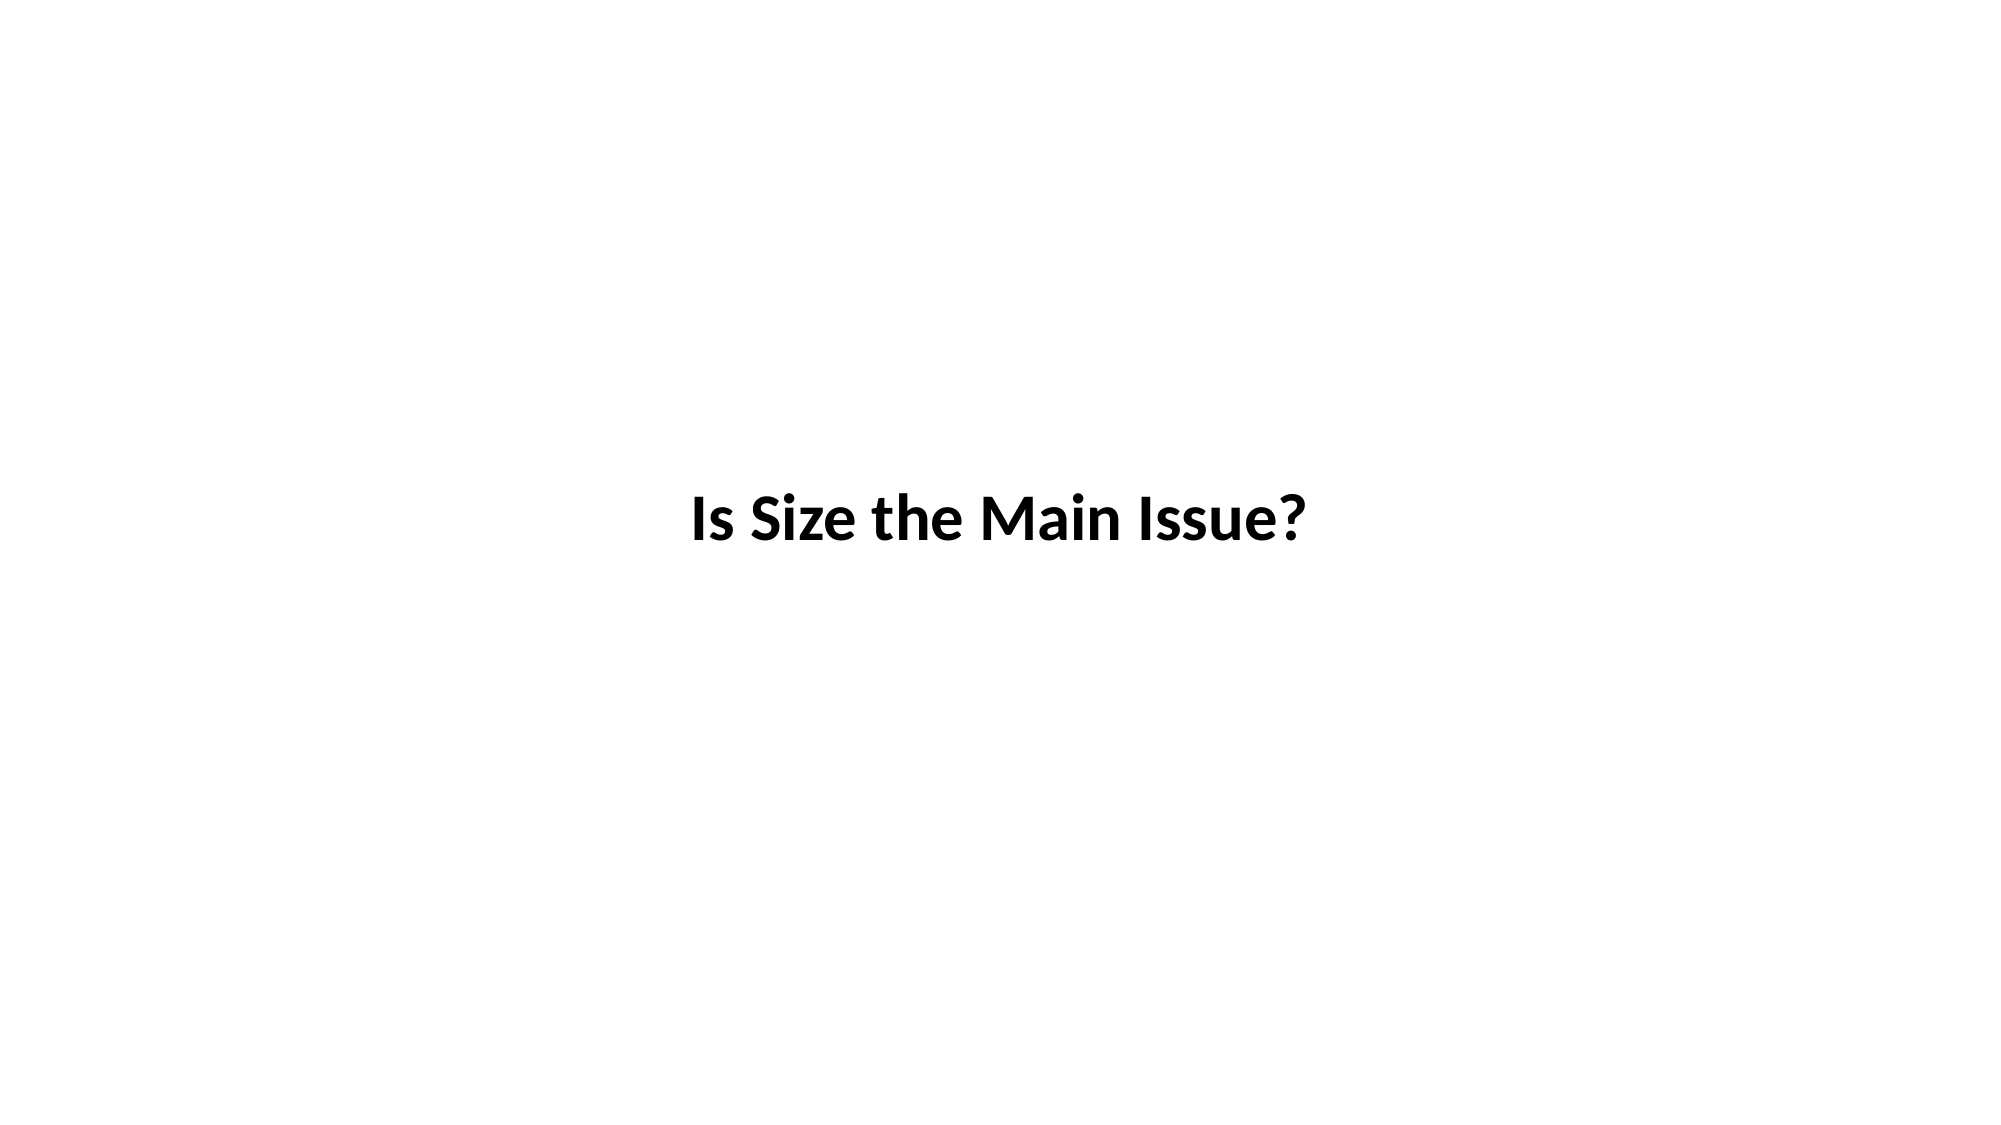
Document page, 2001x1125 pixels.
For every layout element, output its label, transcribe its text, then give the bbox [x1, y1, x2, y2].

text_box Is Size the Main Issue? [0, 466, 2000, 562]
